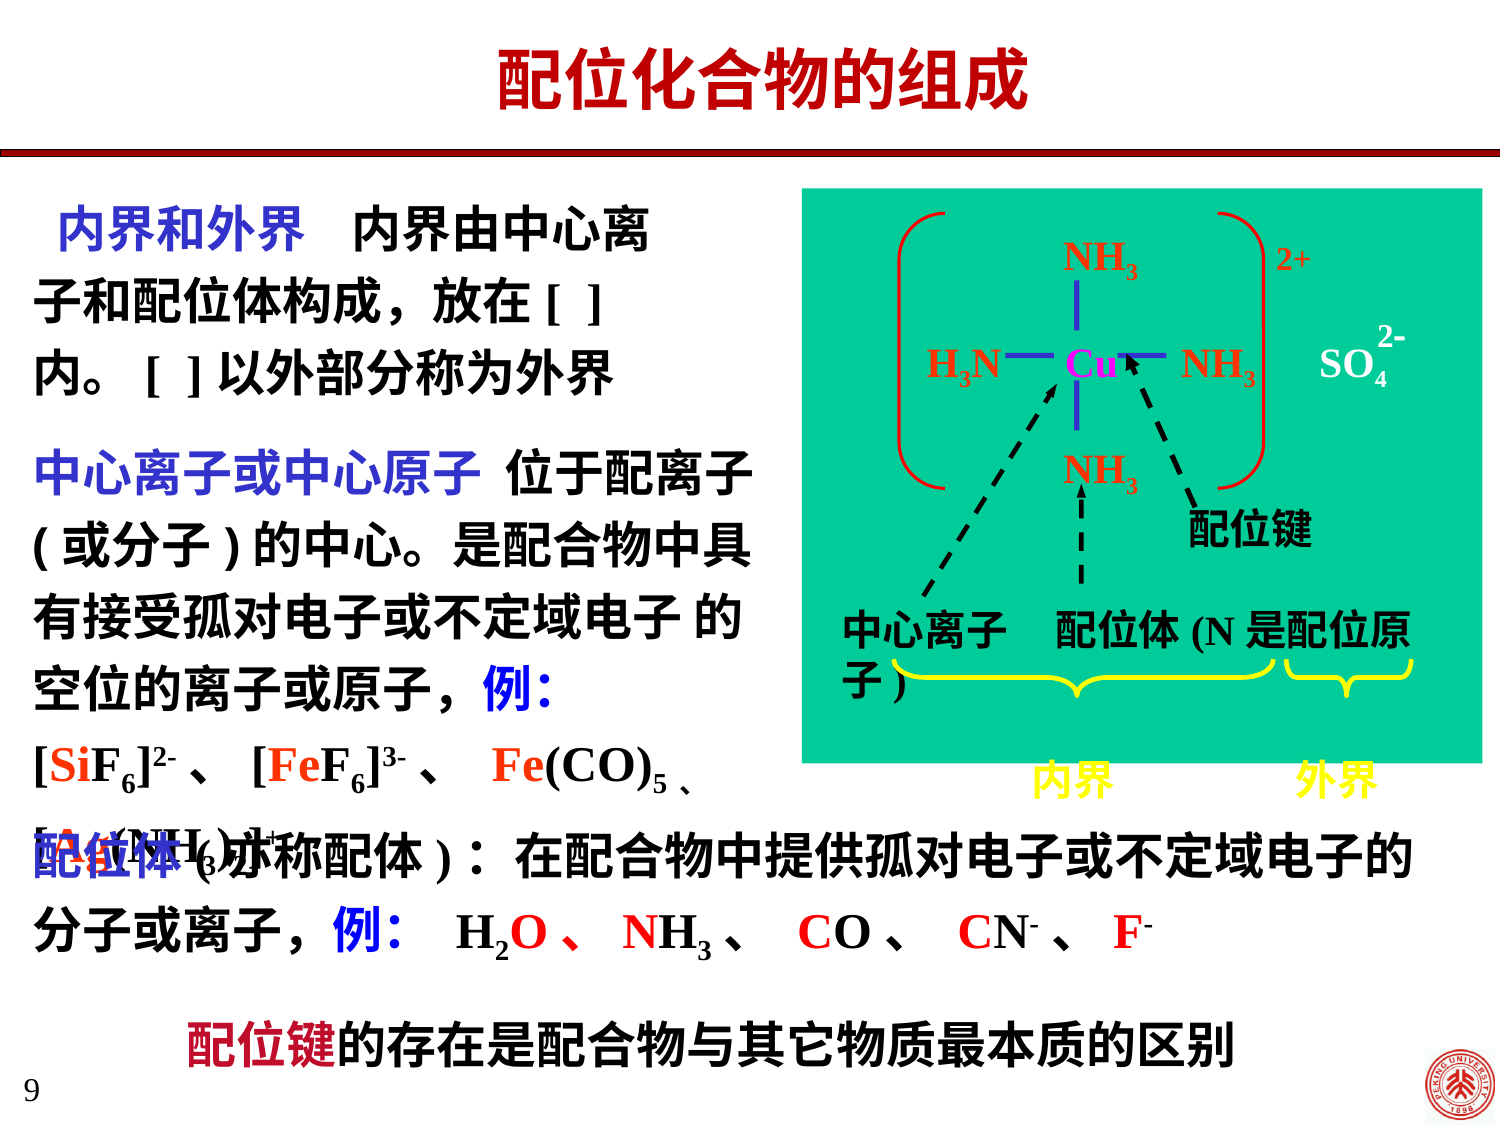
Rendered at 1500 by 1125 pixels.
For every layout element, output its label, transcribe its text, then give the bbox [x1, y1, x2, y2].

text_box 配位化合物的组成 [481, 30, 1046, 126]
text_box 配位体(亦称配体)：在配合物中提供孤对电子或不定域电子的分子或离子，例： H2O、NH3、 CO、 CN-、F- [17, 805, 1439, 974]
text_box [0, 149, 1500, 157]
text_box 配位键的存在是配合物与其它物质最本质的区别 [123, 1006, 1299, 1082]
text_box 中心离子或中心原子 位于配离子(或分子)的中心。是配合物中具有接受孤对电子或不定域电子 的空位的离子或原子，例： [SiF6]2-、[FeF6]3-、 Fe(CO)5、[Ag(NH3)2]+ [17, 422, 803, 805]
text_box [801, 188, 1483, 764]
text_box 内界和外界 内界由中心离子和配位体构成，放在[ ]内。[ ]以外部分称为外界 [17, 178, 668, 409]
picture [1425, 1049, 1495, 1125]
